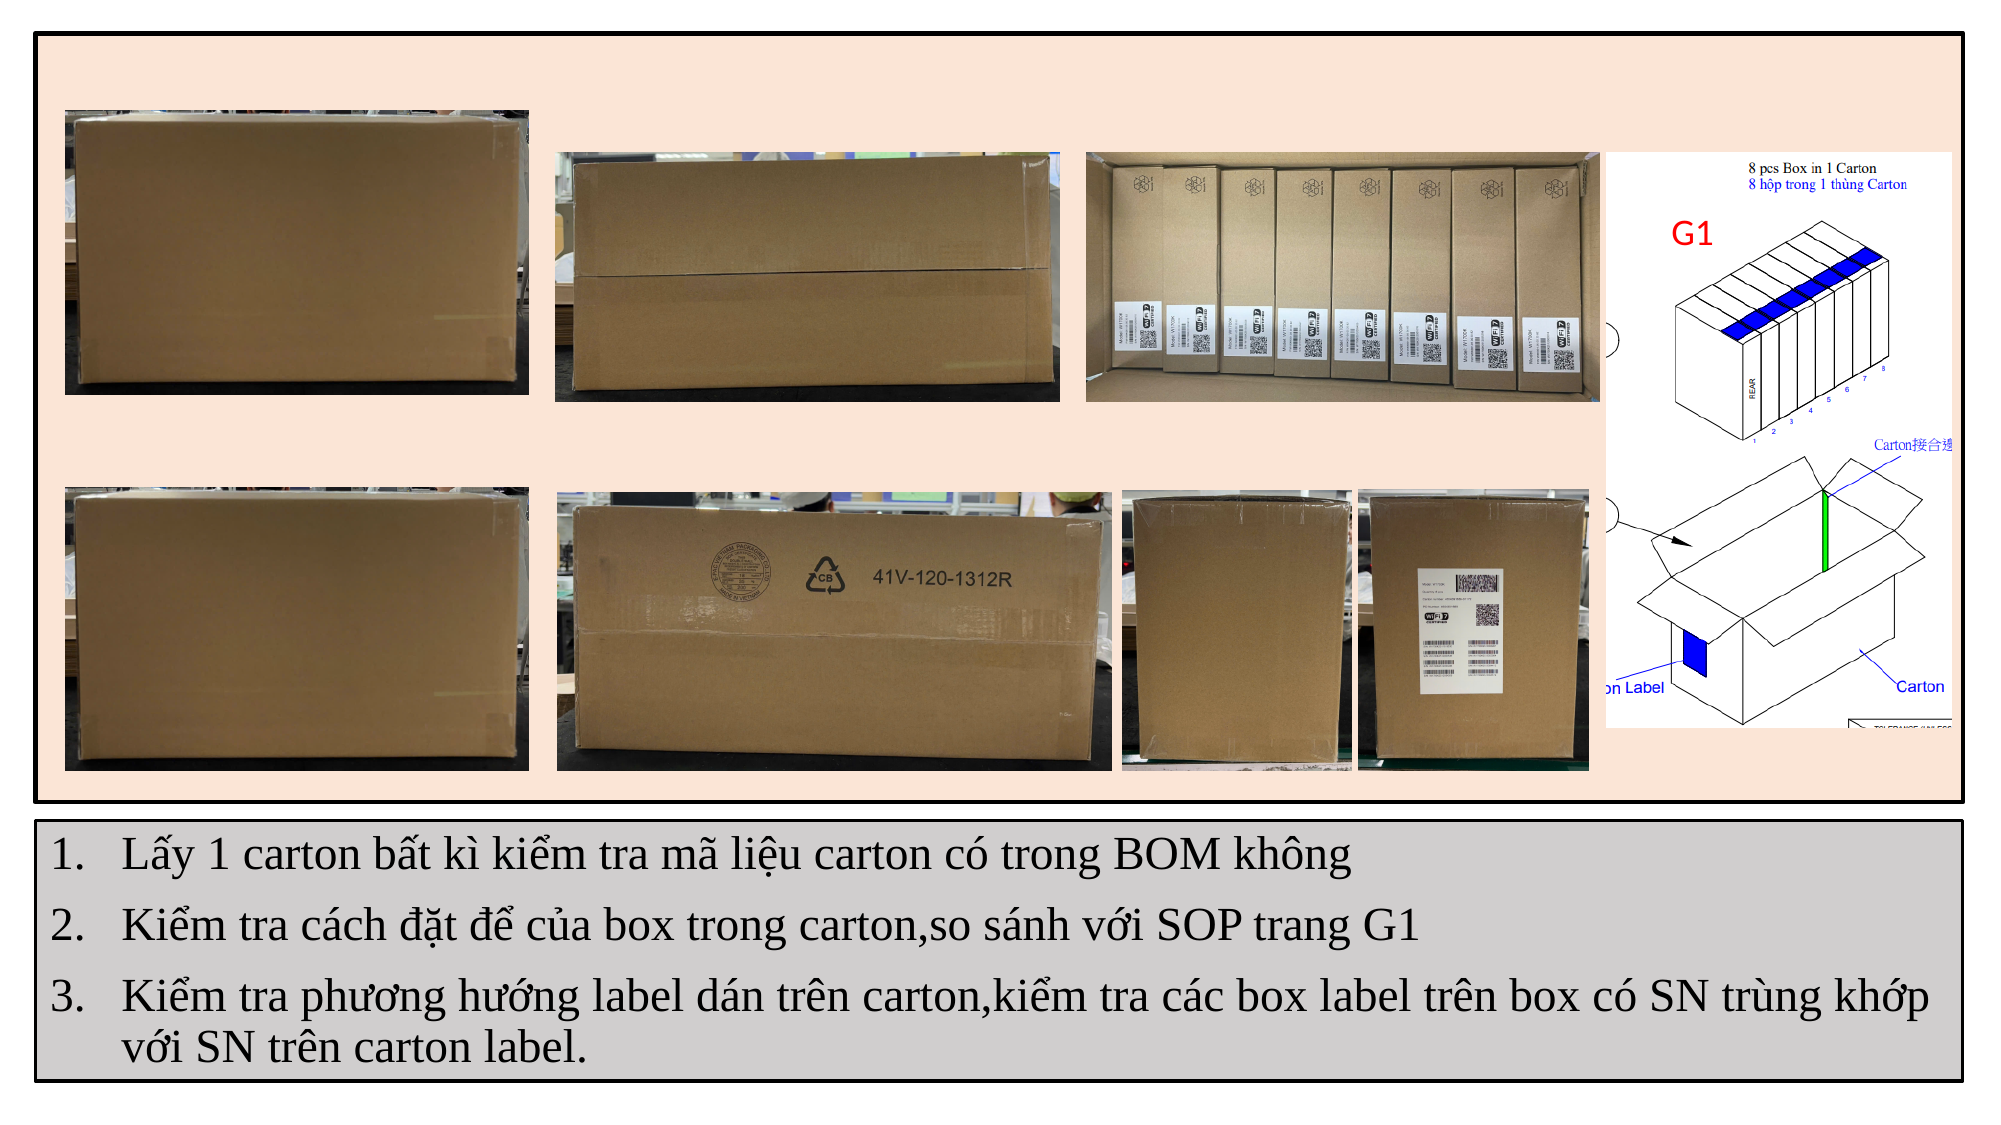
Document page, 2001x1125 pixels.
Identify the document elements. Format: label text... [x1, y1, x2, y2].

picture [65, 486, 529, 771]
picture [557, 492, 1112, 771]
title . [35, 33, 1963, 803]
picture [555, 151, 1060, 402]
picture [65, 110, 529, 395]
picture [1085, 151, 1600, 402]
picture [1357, 489, 1589, 771]
picture [1122, 490, 1352, 771]
picture [1606, 152, 1952, 728]
subtitle Lấy 1 carton bất kì kiểm tra mã liệu carton có trong BOM không Kiểm tra cách đặt để của box trong carton,so sánh với SOP trang G1 Kiểm tra phương hướng label dán trên carton,kiểm tra các box label trên box có SN trùng khớp với SN trên carton label. [35, 820, 1963, 1081]
